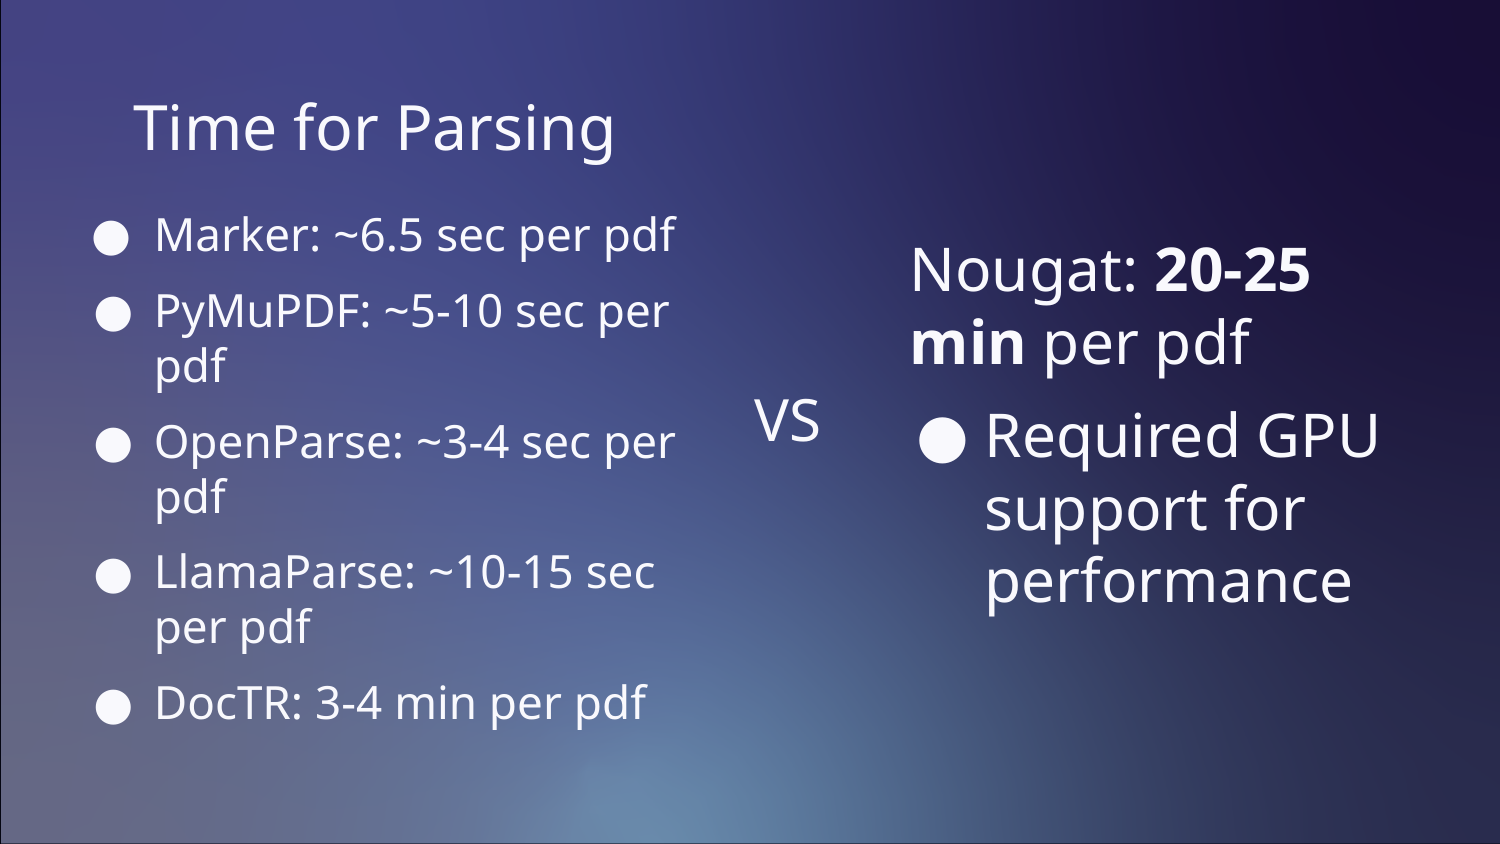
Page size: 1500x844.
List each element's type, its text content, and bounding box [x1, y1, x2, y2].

title Time for Parsing [118, 72, 1382, 167]
picture [0, 0, 1500, 844]
text_box VS [738, 367, 838, 479]
list Nougat: 20-25 min per pdf Required GPU support for performance [894, 190, 1437, 656]
list Marker: ~6.5 sec per pdf PyMuPDF: ~5-10 sec per pdf OpenParse: ~3-4 sec per pdf LlamaParse: ~10-15 sec per pdf DocTR: 3-4 min per pdf [63, 190, 739, 798]
